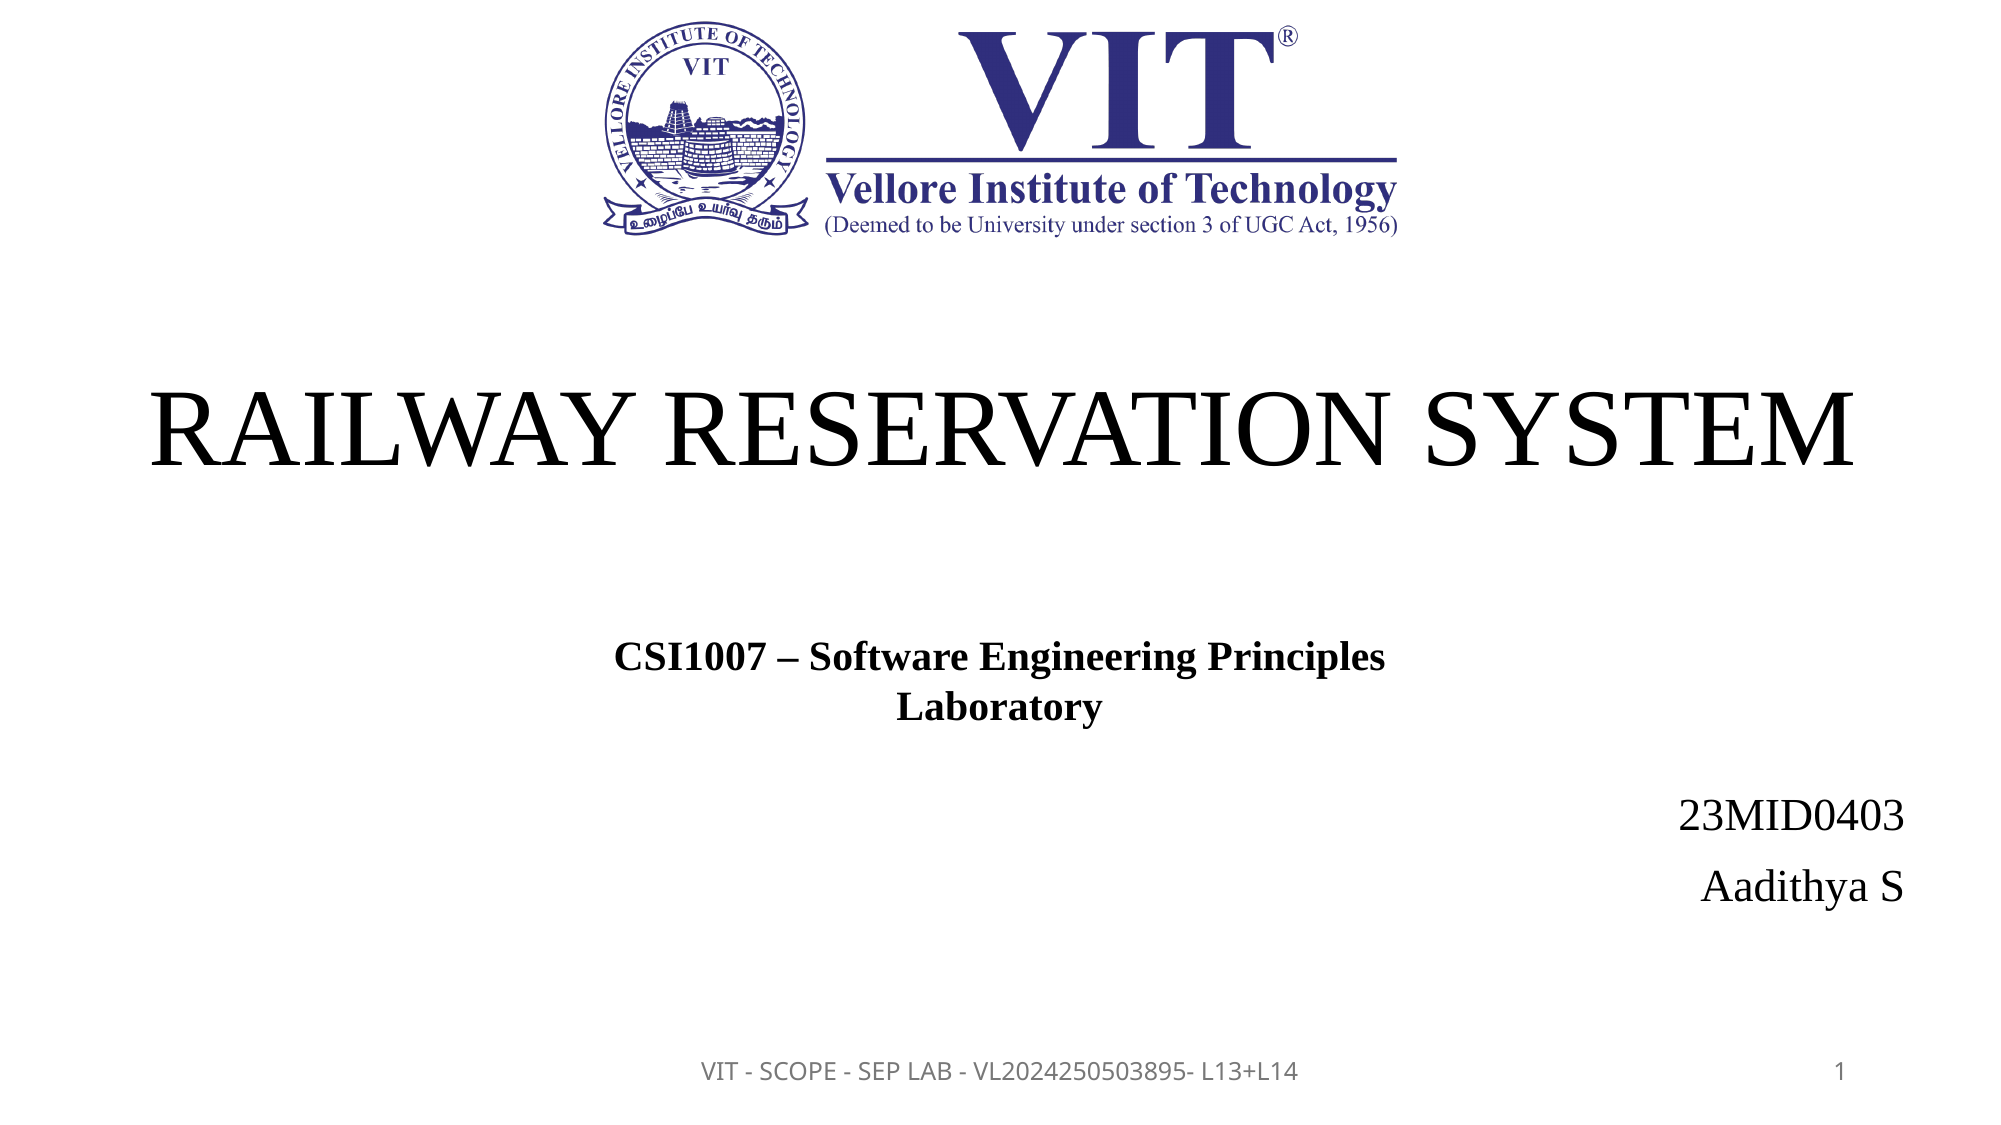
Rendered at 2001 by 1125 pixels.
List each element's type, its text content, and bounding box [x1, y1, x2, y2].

title RAILWAY RESERVATION SYSTEM [111, 184, 1896, 497]
slide_number 1 [1412, 1042, 1863, 1103]
text_box CSI1007 – Software Engineering Principles Laboratory [558, 621, 1442, 782]
picture [603, 17, 1397, 239]
subtitle 23MID0403 Aadithya S [1083, 783, 1921, 1056]
footer VIT - SCOPE - SEP LAB - VL2024250503895- L13+L14 [662, 1042, 1338, 1103]
